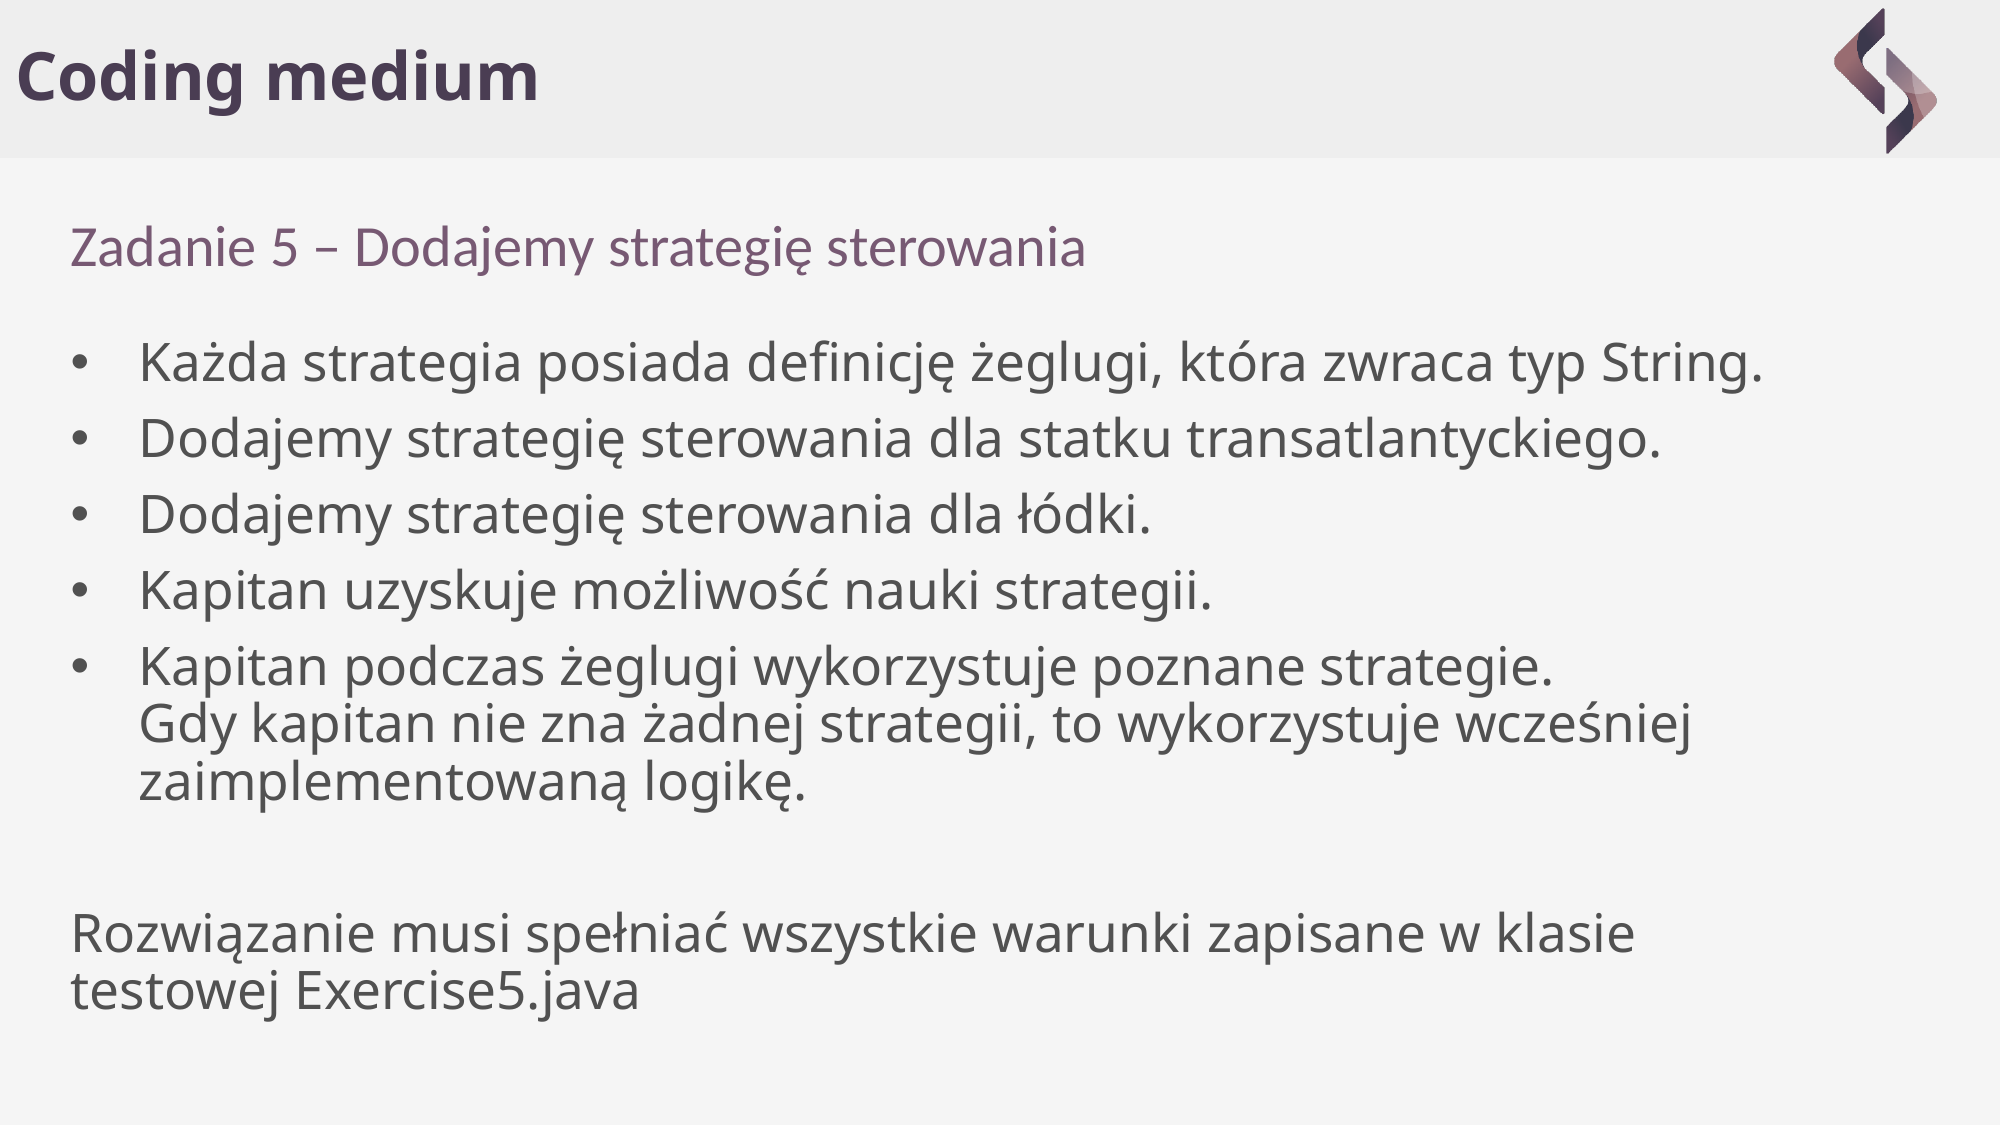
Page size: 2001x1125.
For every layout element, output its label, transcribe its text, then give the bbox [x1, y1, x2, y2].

title Coding medium [0, 0, 1788, 158]
picture [1787, 0, 2001, 166]
list Każda strategia posiada definicję żeglugi, która zwraca typ String. Dodajemy strategię sterowania dla statku transatlantyckiego. Dodajemy strategię sterowania dla łódki. Kapitan uzyskuje możliwość nauki strategii. Kapitan podczas żeglugi wykorzystuje poznane strategie. Gdy kapitan nie zna żadnej strategii, to wykorzystuje wcześniej zaimplementowaną logikę. Rozwiązanie musi spełniać wszystkie warunki zapisane w klasie testowej Exercise5.java [55, 328, 1863, 1030]
list Zadanie 5 – Dodajemy strategię sterowania [55, 208, 1486, 292]
